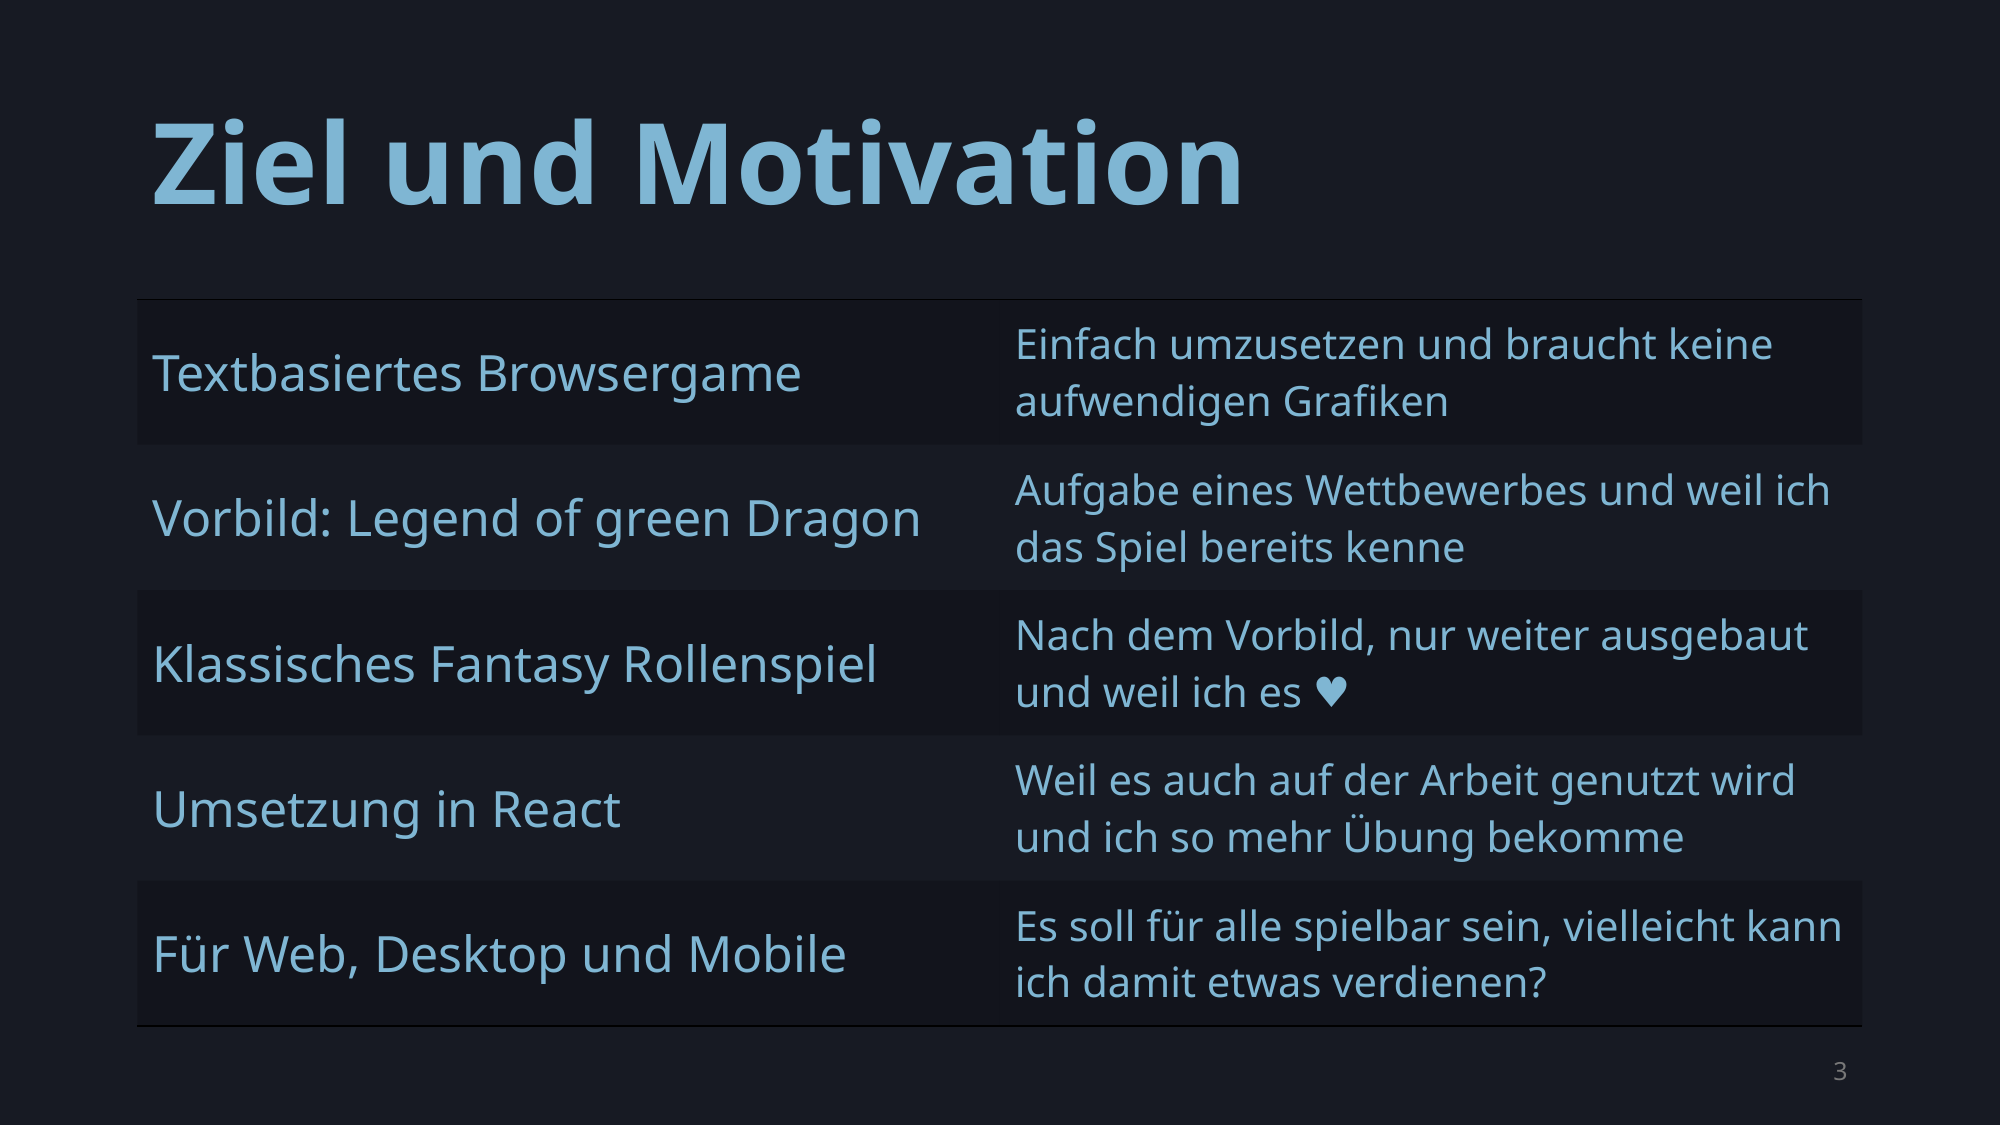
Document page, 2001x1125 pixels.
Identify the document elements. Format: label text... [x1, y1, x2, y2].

table_cell Umsetzung in React [137, 735, 1000, 881]
table_cell Nach dem Vorbild, nur weiter ausgebaut und weil ich es ♥ [1000, 590, 1862, 735]
title Ziel und Motivation [137, 59, 1863, 278]
table_cell Aufgabe eines Wettbewerbes und weil ich das Spiel bereits kenne [1000, 445, 1862, 590]
table_cell Vorbild: Legend of green Dragon [137, 445, 1000, 590]
table_cell Es soll für alle spielbar sein, vielleicht kann ich damit etwas verdienen? [1000, 881, 1862, 1025]
table_cell Für Web, Desktop und Mobile [137, 881, 1000, 1025]
table_cell Weil es auch auf der Arbeit genutzt wird und ich so mehr Übung bekomme [1000, 735, 1862, 881]
slide_number 3 [1412, 1042, 1863, 1103]
table_header Textbasiertes Browsergame [137, 300, 1000, 445]
table_header Einfach umzusetzen und braucht keine aufwendigen Grafiken [1000, 300, 1862, 445]
table_cell Klassisches Fantasy Rollenspiel [137, 590, 1000, 735]
